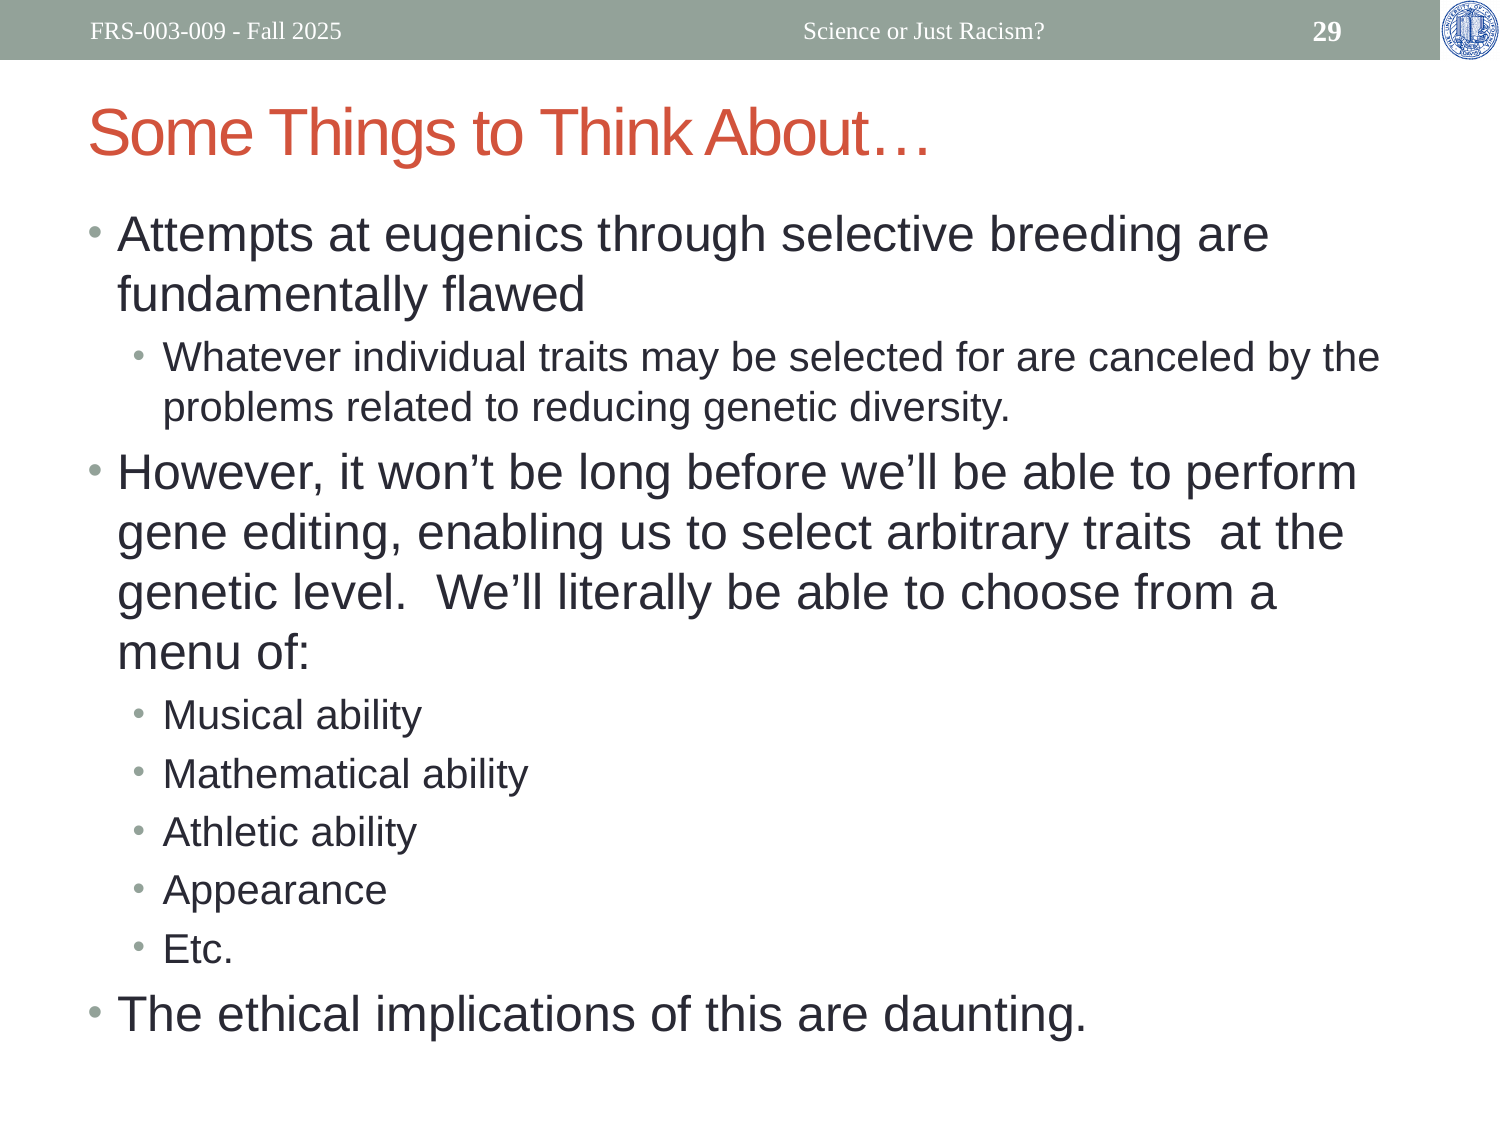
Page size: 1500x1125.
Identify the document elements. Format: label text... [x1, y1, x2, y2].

list Attempts at eugenics through selective breeding are fundamentally flawed Whatever individual traits may be selected for are canceled by the problems related to reducing genetic diversity. However, it won’t be long before we’ll be able to perform gene editing, enabling us to select arbitrary traits at the genetic level. We’ll literally be able to choose from a menu of: Musical ability Mathematical ability Athletic ability Appearance Etc. The ethical implications of this are daunting. [72, 193, 1423, 1087]
slide_number FRS-003-009 - Fall 2025 [75, 3, 550, 57]
picture [1440, 0, 1500, 61]
title Some Things to Think About… [72, 77, 1423, 181]
slide_number 29 [1297, 3, 1425, 57]
footer Science or Just Racism? [562, 3, 1286, 57]
